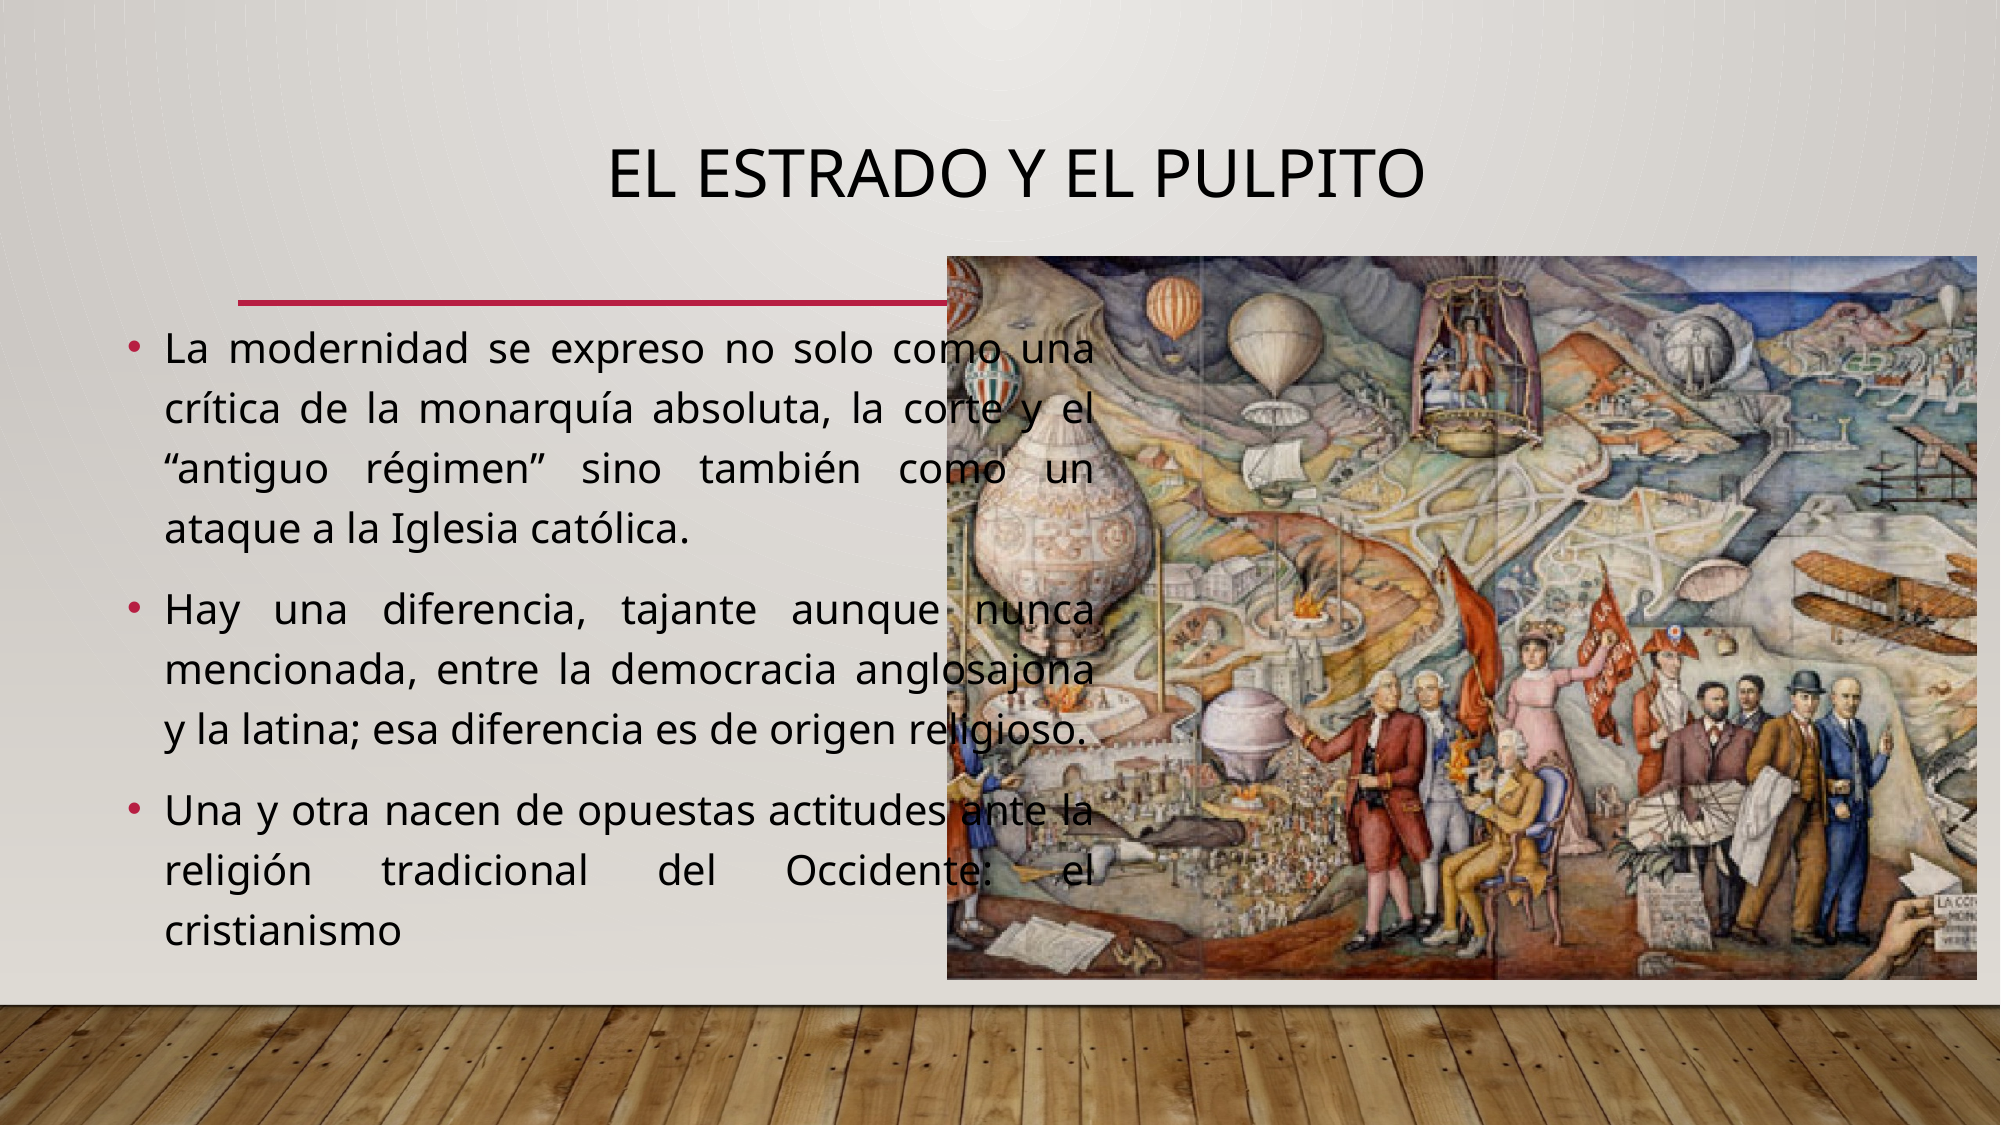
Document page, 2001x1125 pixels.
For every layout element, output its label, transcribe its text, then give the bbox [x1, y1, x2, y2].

picture [0, 1005, 2000, 1125]
title El estrado y el pulpito [238, 131, 1814, 304]
picture [947, 256, 1977, 980]
list La modernidad se expreso no solo como una crítica de la monarquía absoluta, la corte y el “antiguo régimen” sino también como un ataque a la Iglesia católica. Hay una diferencia, tajante aunque nunca mencionada, entre la democracia anglosajona y la latina; esa diferencia es de origen religioso. Una y otra nacen de opuestas actitudes ante la religión tradicional del Occidente: el cristianismo [112, 304, 1111, 1028]
